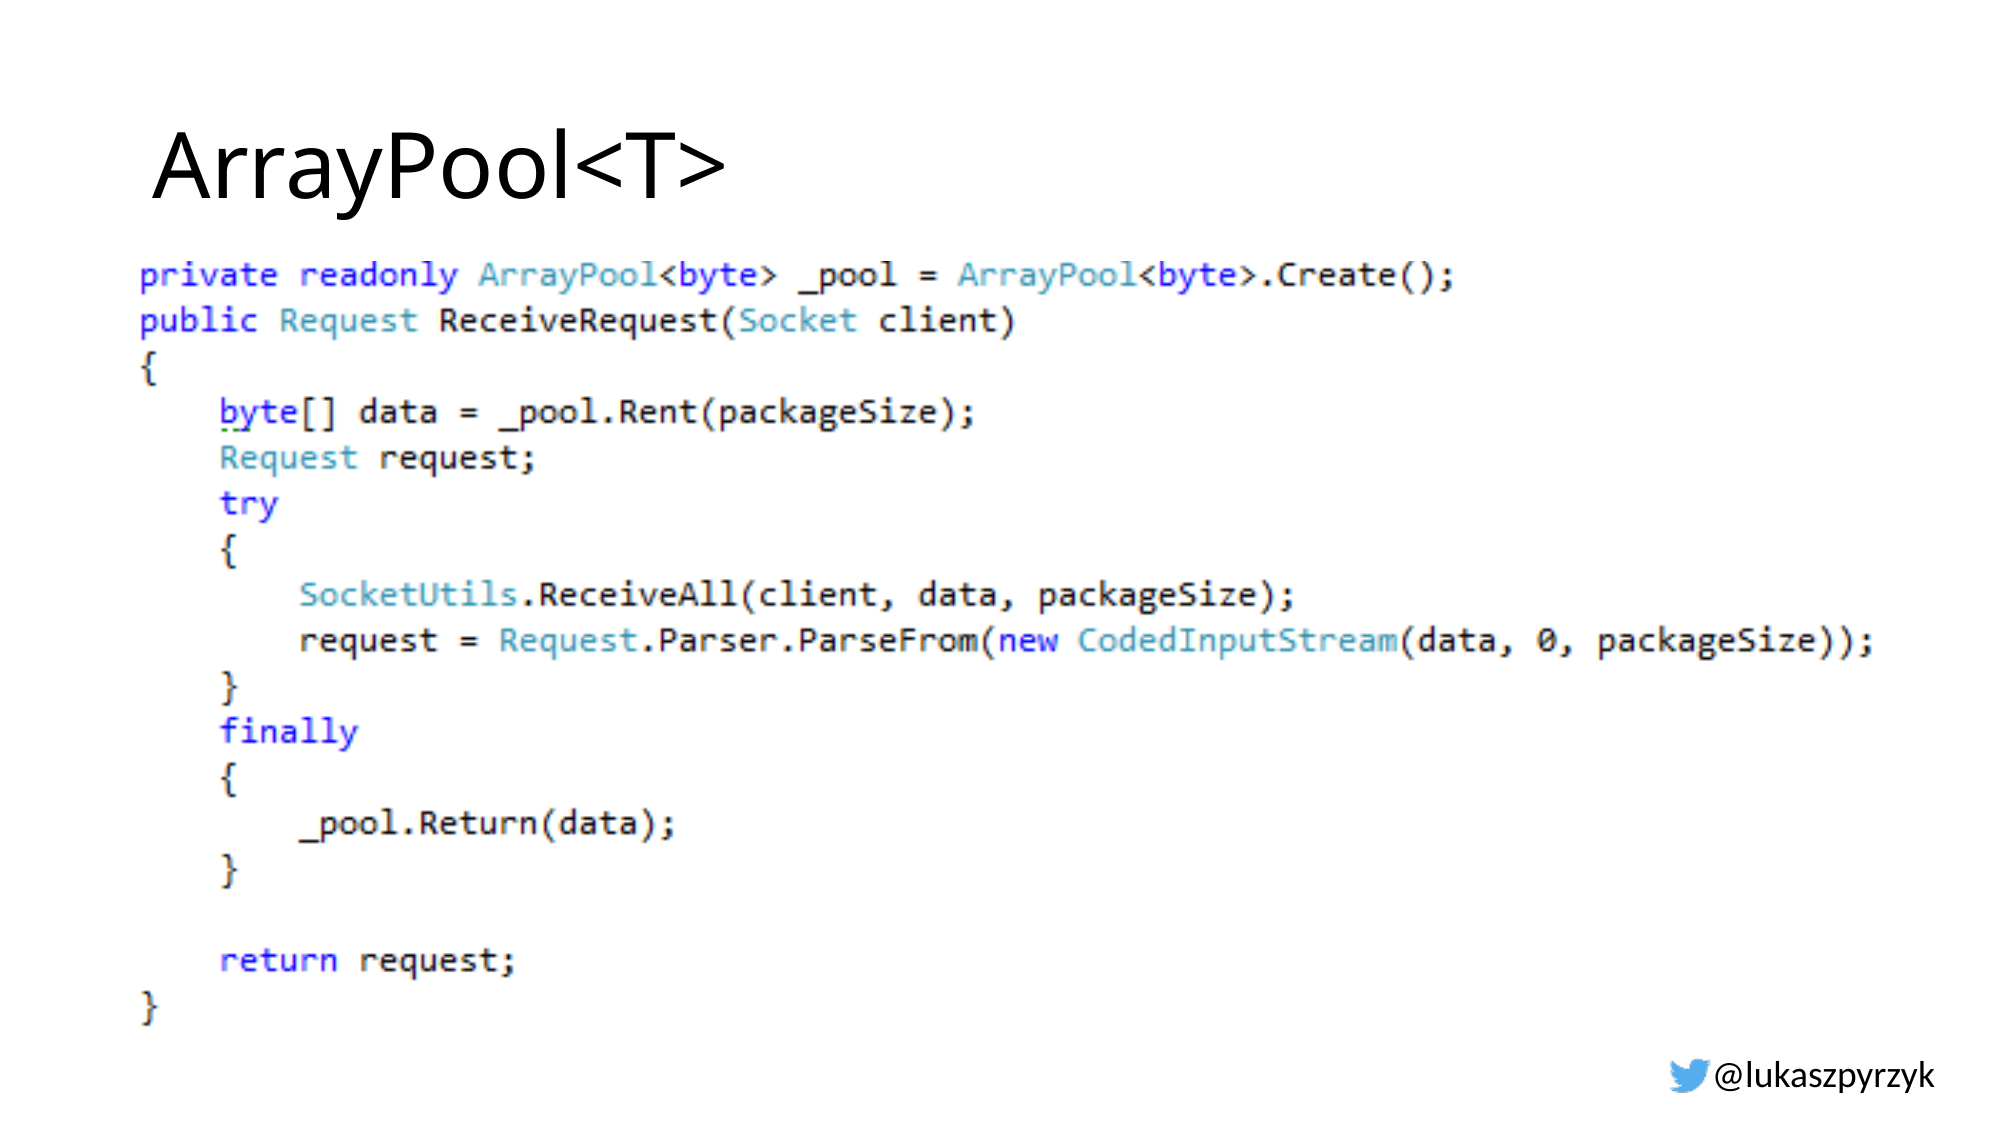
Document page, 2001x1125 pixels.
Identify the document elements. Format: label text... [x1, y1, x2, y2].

picture [1669, 1054, 1711, 1096]
picture [137, 261, 1886, 1035]
title ArrayPool<T> [137, 59, 1863, 261]
text_box @lukaszpyrzyk [1697, 1042, 1970, 1102]
